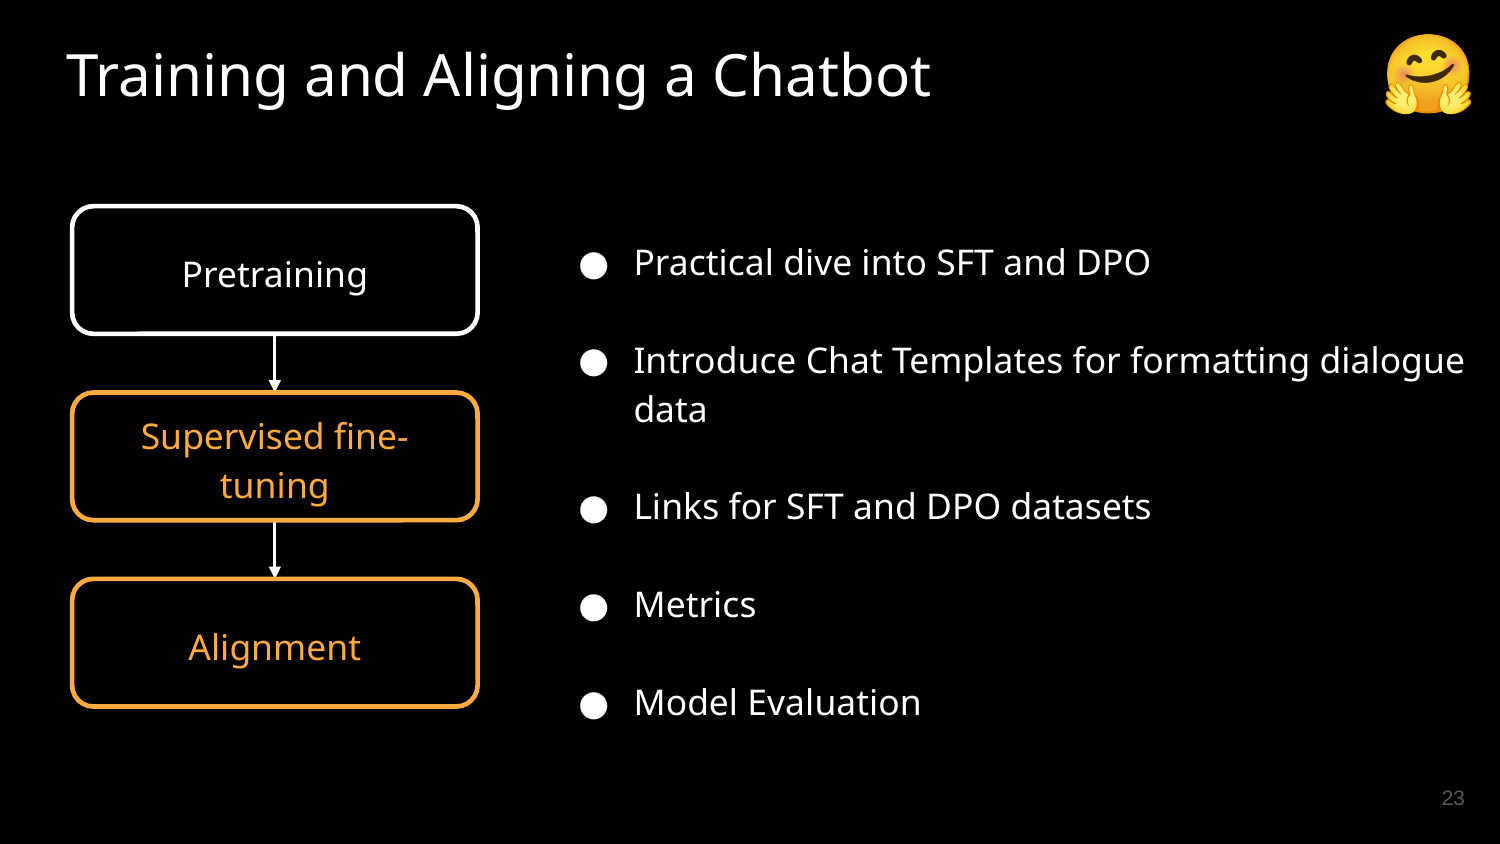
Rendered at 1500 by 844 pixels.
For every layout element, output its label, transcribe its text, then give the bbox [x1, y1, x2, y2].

slide_number 23 [1389, 764, 1480, 830]
list Practical dive into SFT and DPO Introduce Chat Templates for formatting dialogue data Links for SFT and DPO datasets Metrics Model Evaluation [543, 176, 1486, 737]
picture [1383, 29, 1474, 120]
text_box Supervised fine-tuning [72, 392, 478, 521]
title Training and Aligning a Chatbot [51, 23, 1449, 117]
text_box Pretraining [72, 206, 478, 334]
text_box Alignment [72, 578, 478, 707]
